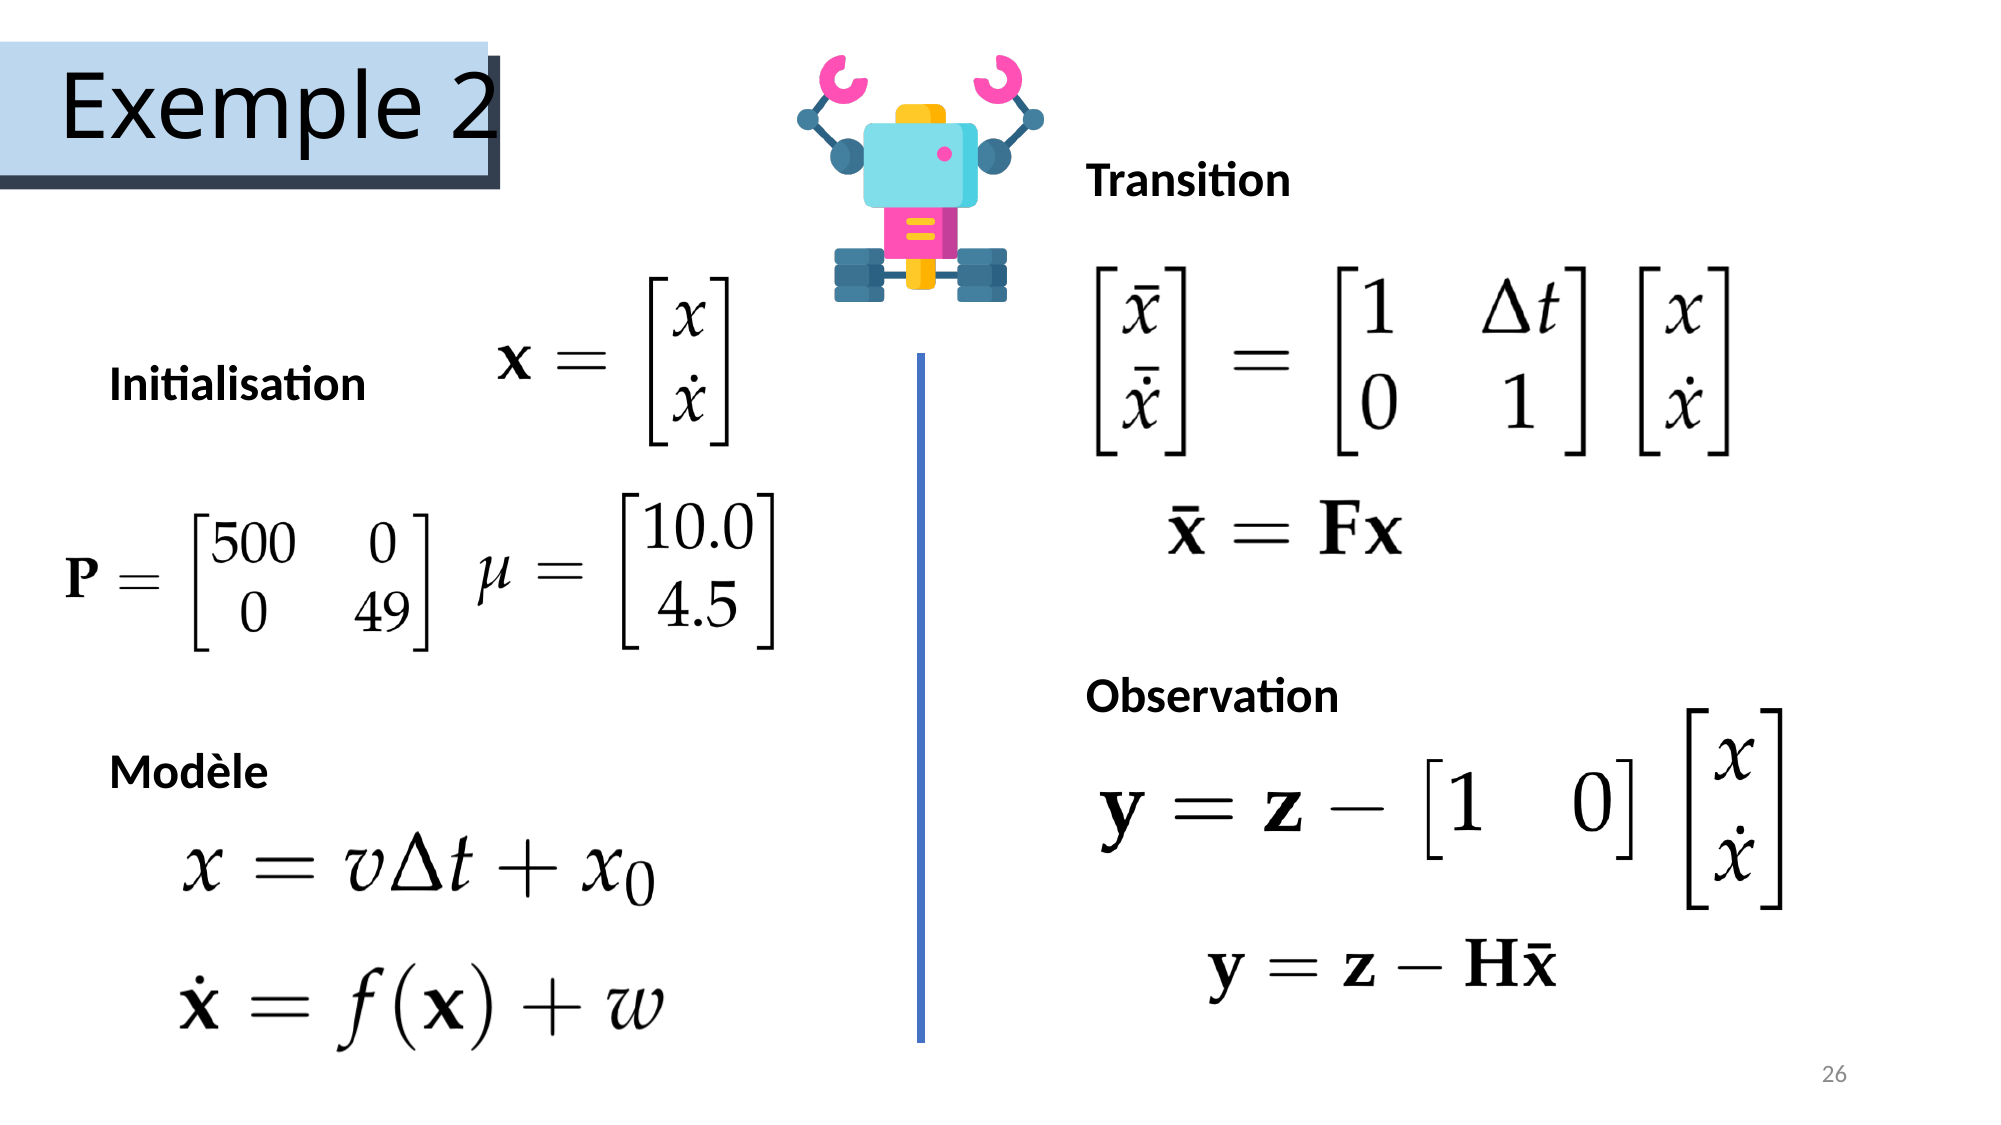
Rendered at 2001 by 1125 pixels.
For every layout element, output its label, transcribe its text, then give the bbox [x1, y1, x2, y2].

text_box Modèle [93, 731, 441, 806]
slide_number 26 [1412, 1042, 1863, 1103]
picture [48, 236, 812, 682]
picture [1068, 241, 1757, 596]
text_box Observation [1071, 655, 1418, 690]
text_box Transition [1071, 139, 1418, 214]
picture [797, 55, 1044, 302]
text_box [0, 41, 501, 190]
text_box Exemple 2 [43, 0, 1769, 218]
picture [122, 762, 716, 1100]
text_box Initialisation [93, 342, 441, 418]
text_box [1071, 690, 1808, 1043]
